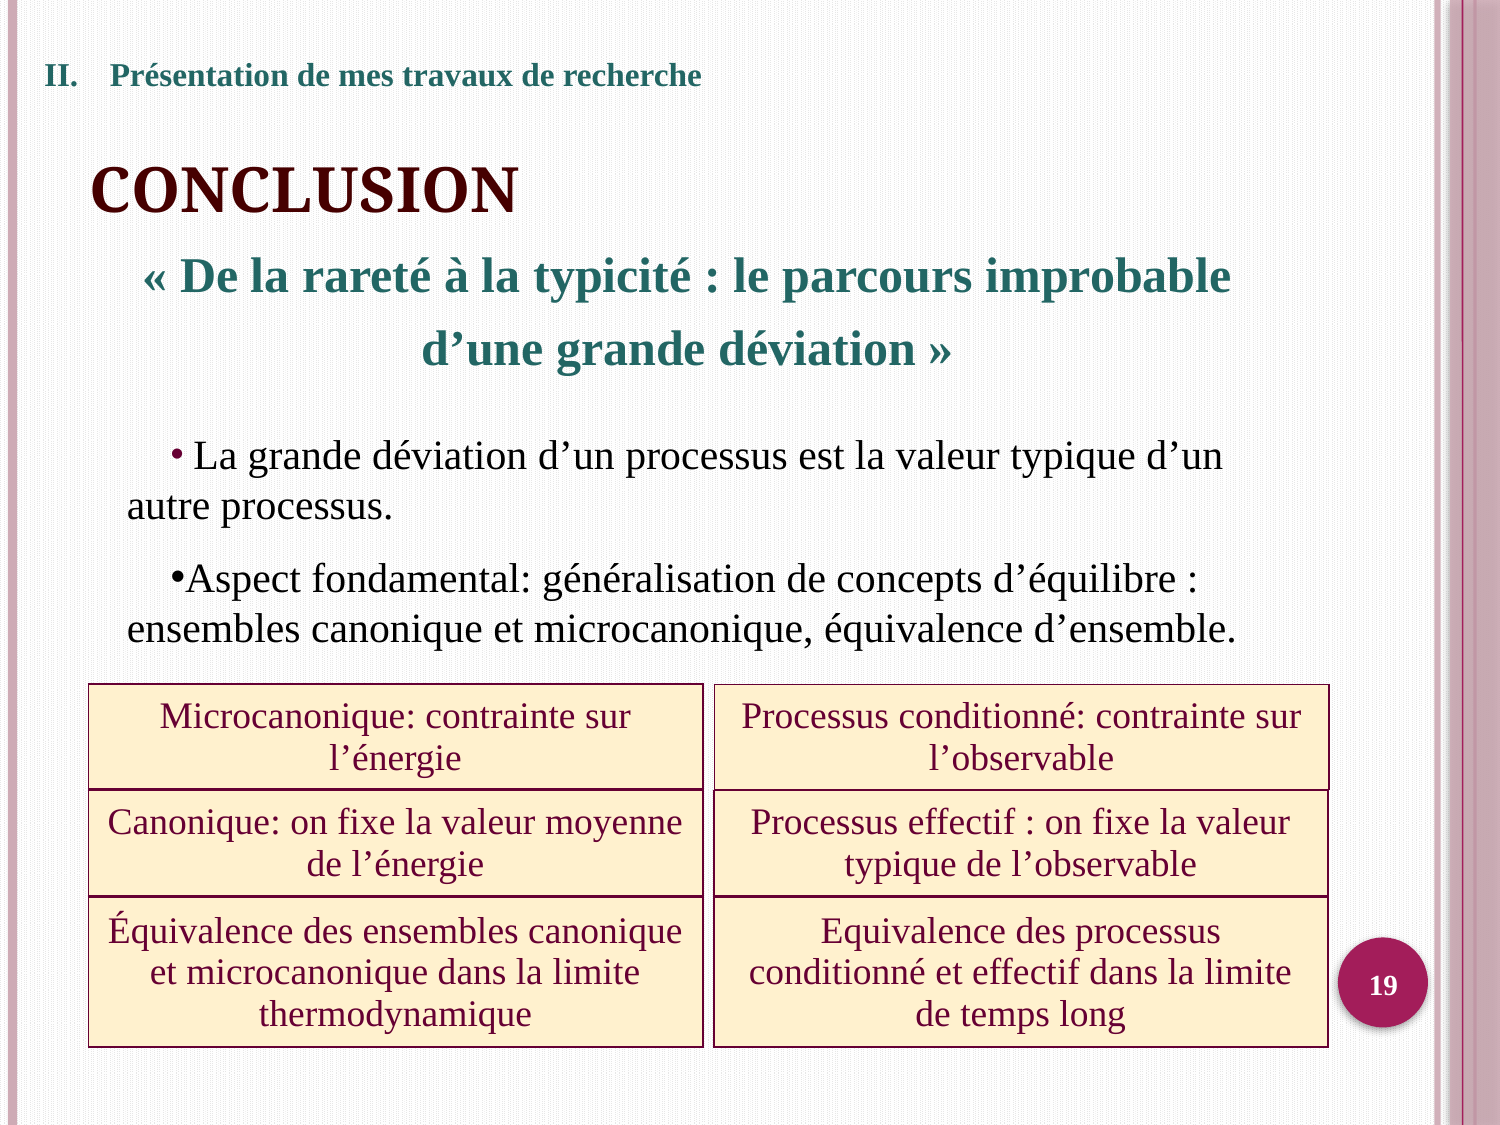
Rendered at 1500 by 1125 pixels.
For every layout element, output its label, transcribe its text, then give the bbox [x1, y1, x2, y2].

table_header Microcanonique: contrainte sur l’énergie [89, 685, 702, 788]
list « De la rareté à la typicité : le parcours improbable d’une grande déviation » [75, 235, 1300, 409]
table_header Canonique: on fixe la valeur moyenne de l’énergie [89, 791, 702, 895]
title Conclusion [75, 125, 1424, 233]
table_header Équivalence des ensembles canonique et microcanonique dans la limite thermodynamique [89, 898, 702, 1046]
slide_number 19 [1333, 940, 1434, 1027]
footer Présentation de mes travaux de recherche [29, 42, 1022, 103]
text_box La grande déviation d’un processus est la valeur typique d’un autre processus. Aspect fondamental: généralisation de concepts d’équilibre : ensembles canonique et microcanonique, équivalence d’ensemble. [112, 420, 1317, 659]
table_header Equivalence des processus conditionné et effectif dans la limite de temps long [715, 898, 1327, 1046]
table_header Processus effectif : on fixe la valeur typique de l’observable [715, 791, 1327, 895]
table_header Processus conditionné: contrainte sur l’observable [715, 685, 1328, 789]
